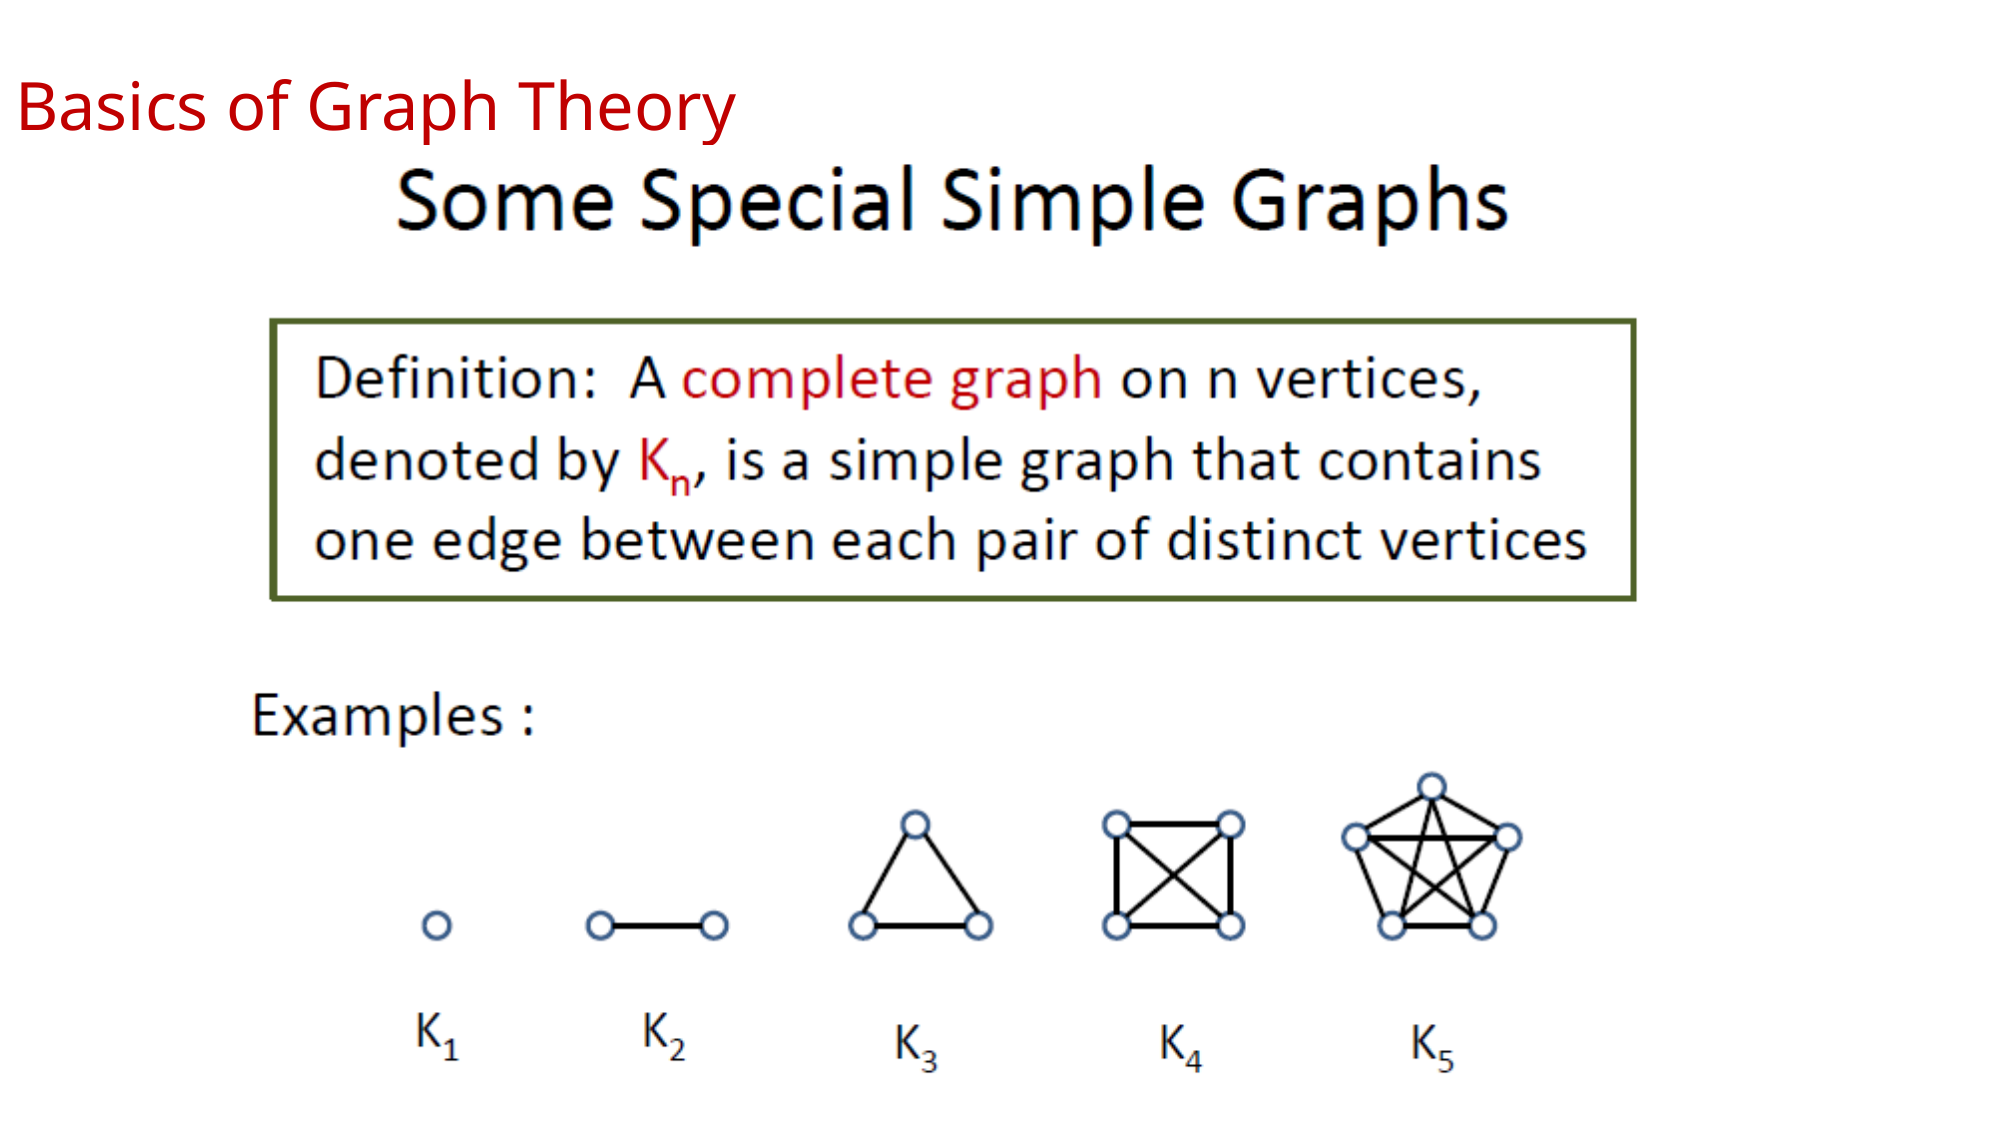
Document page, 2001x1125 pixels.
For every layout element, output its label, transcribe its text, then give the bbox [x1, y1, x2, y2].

picture [194, 145, 1669, 1119]
title Basics of Graph Theory [0, 0, 1725, 218]
